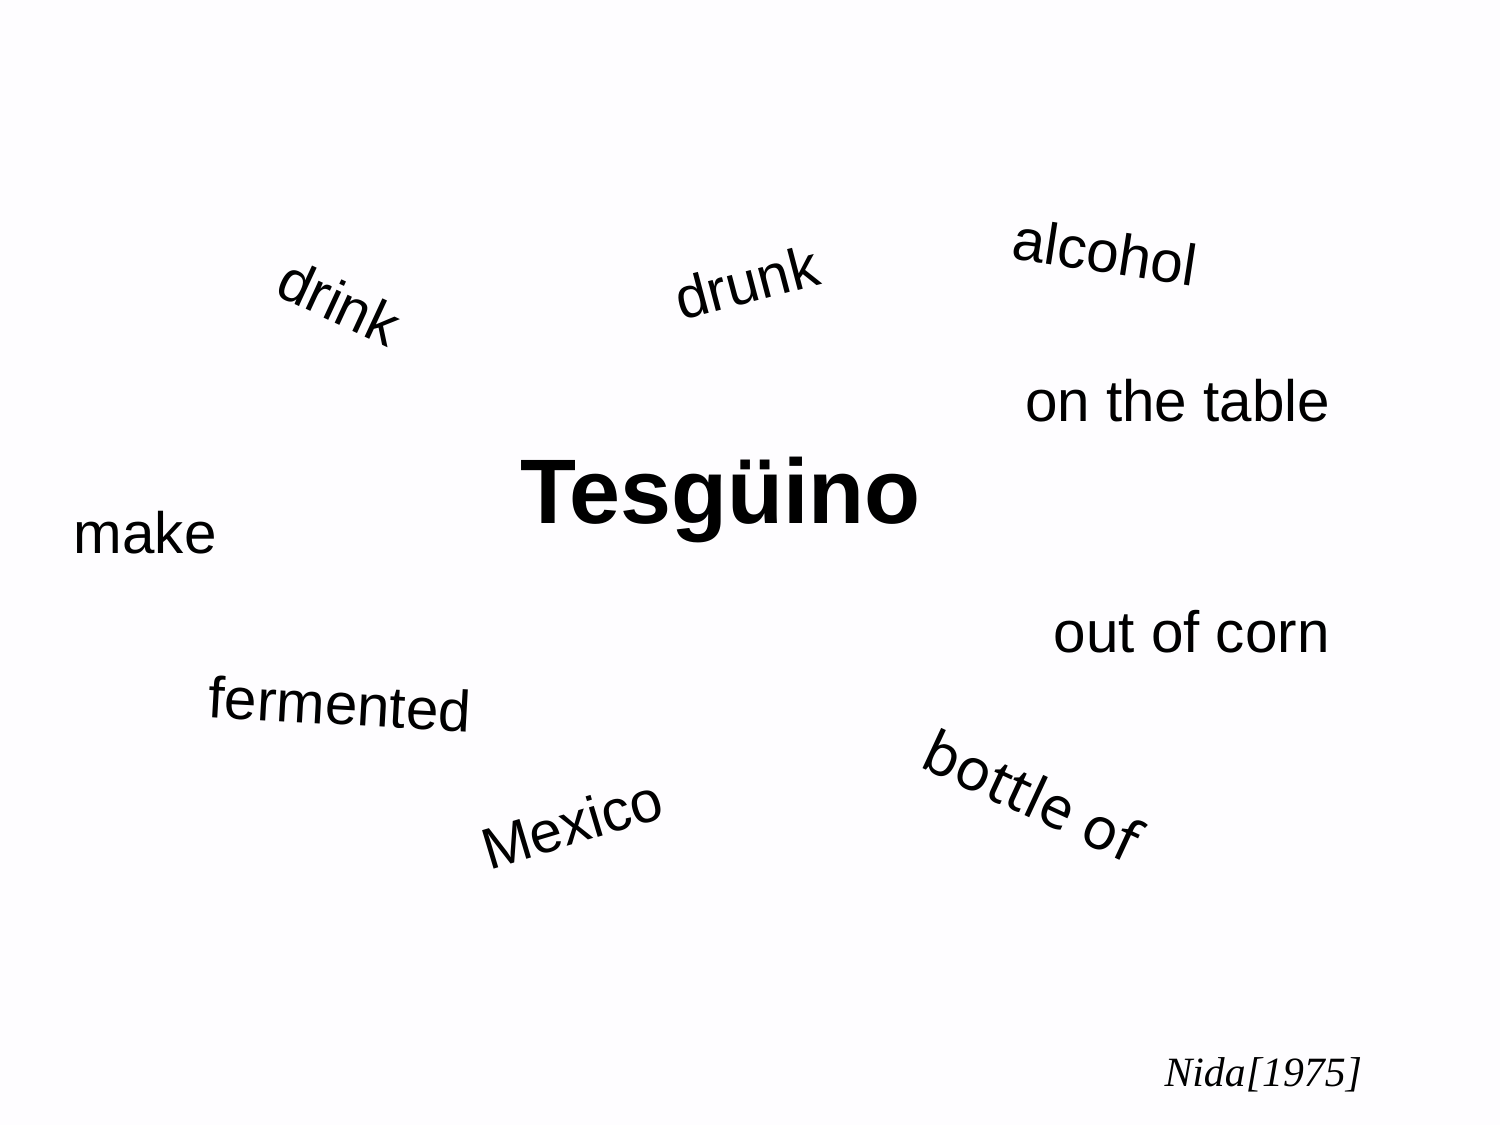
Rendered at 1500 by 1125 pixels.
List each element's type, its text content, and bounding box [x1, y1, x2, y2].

text_box Nida[1975] [1149, 1037, 1378, 1103]
text_box out of corn [1038, 586, 1345, 672]
text_box fermented [191, 650, 489, 752]
text_box alcohol [993, 191, 1219, 308]
text_box drunk [650, 216, 843, 343]
text_box on the table [1010, 355, 1346, 441]
text_box bottle of [896, 700, 1170, 888]
text_box make [59, 488, 232, 573]
text_box Mexico [456, 749, 687, 893]
text_box drink [251, 228, 430, 372]
text_box Tesgüino [505, 424, 937, 550]
